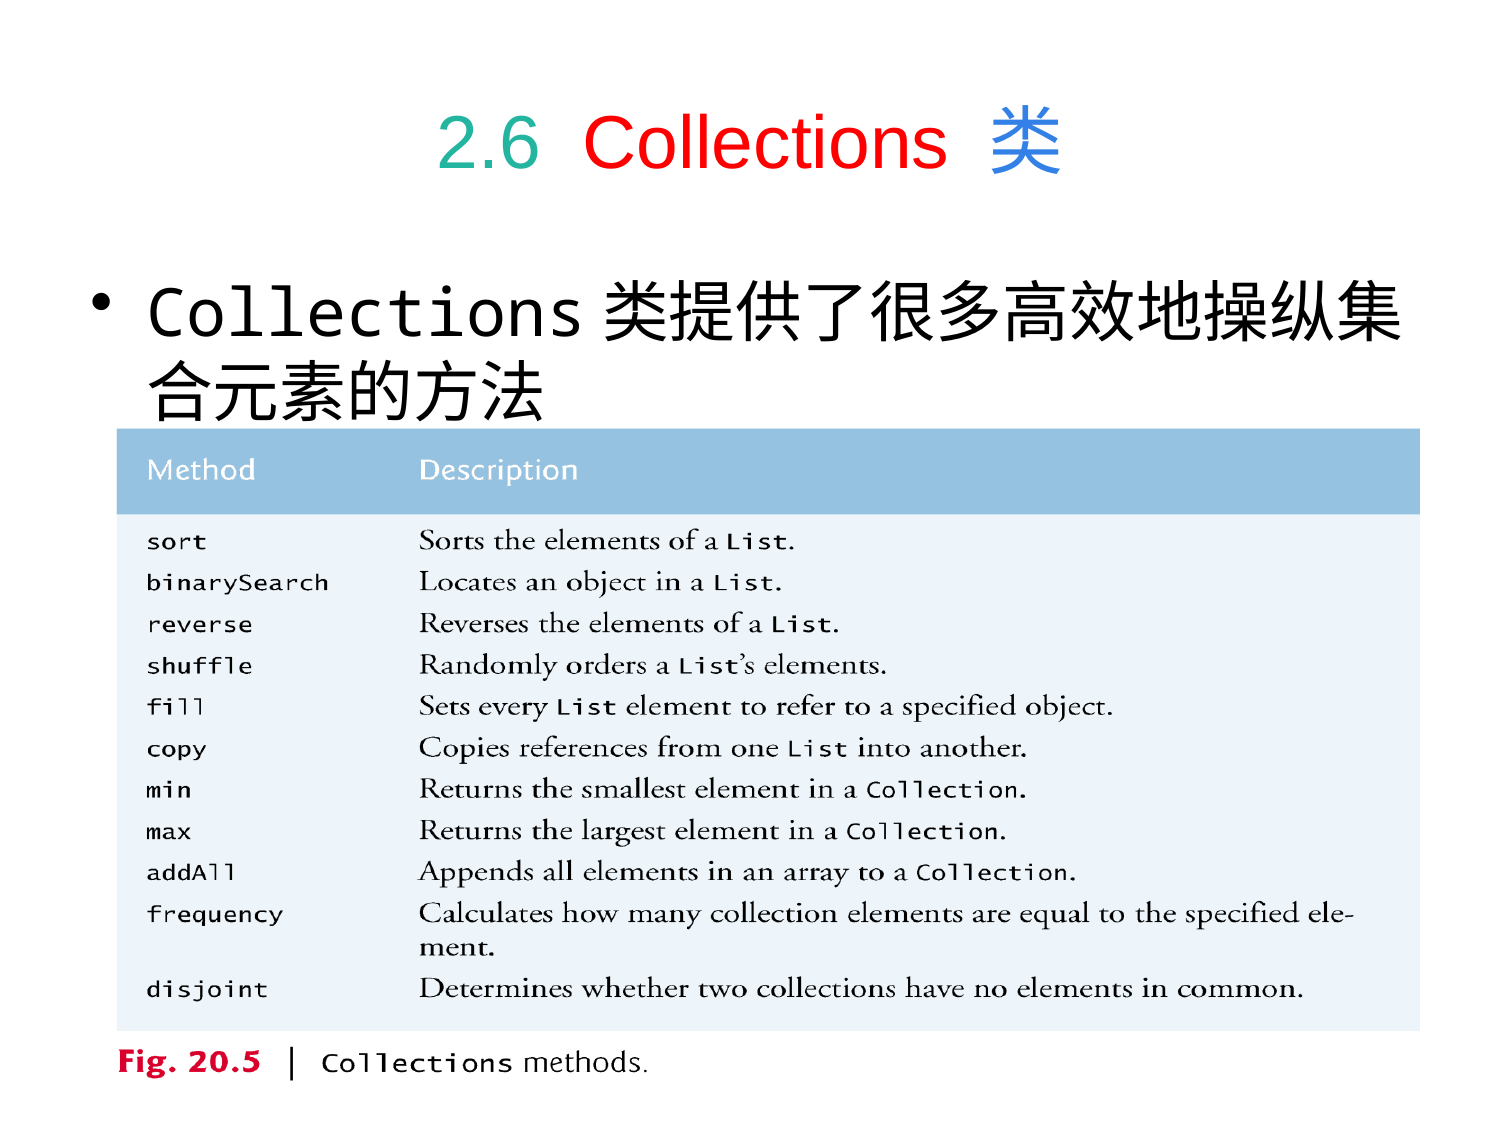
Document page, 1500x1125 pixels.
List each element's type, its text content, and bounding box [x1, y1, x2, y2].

picture [20, 373, 1421, 1125]
title 2.6 Collections 类 [75, 45, 1425, 233]
list Collections类提供了很多高效地操纵集合元素的方法 [75, 262, 1425, 1005]
